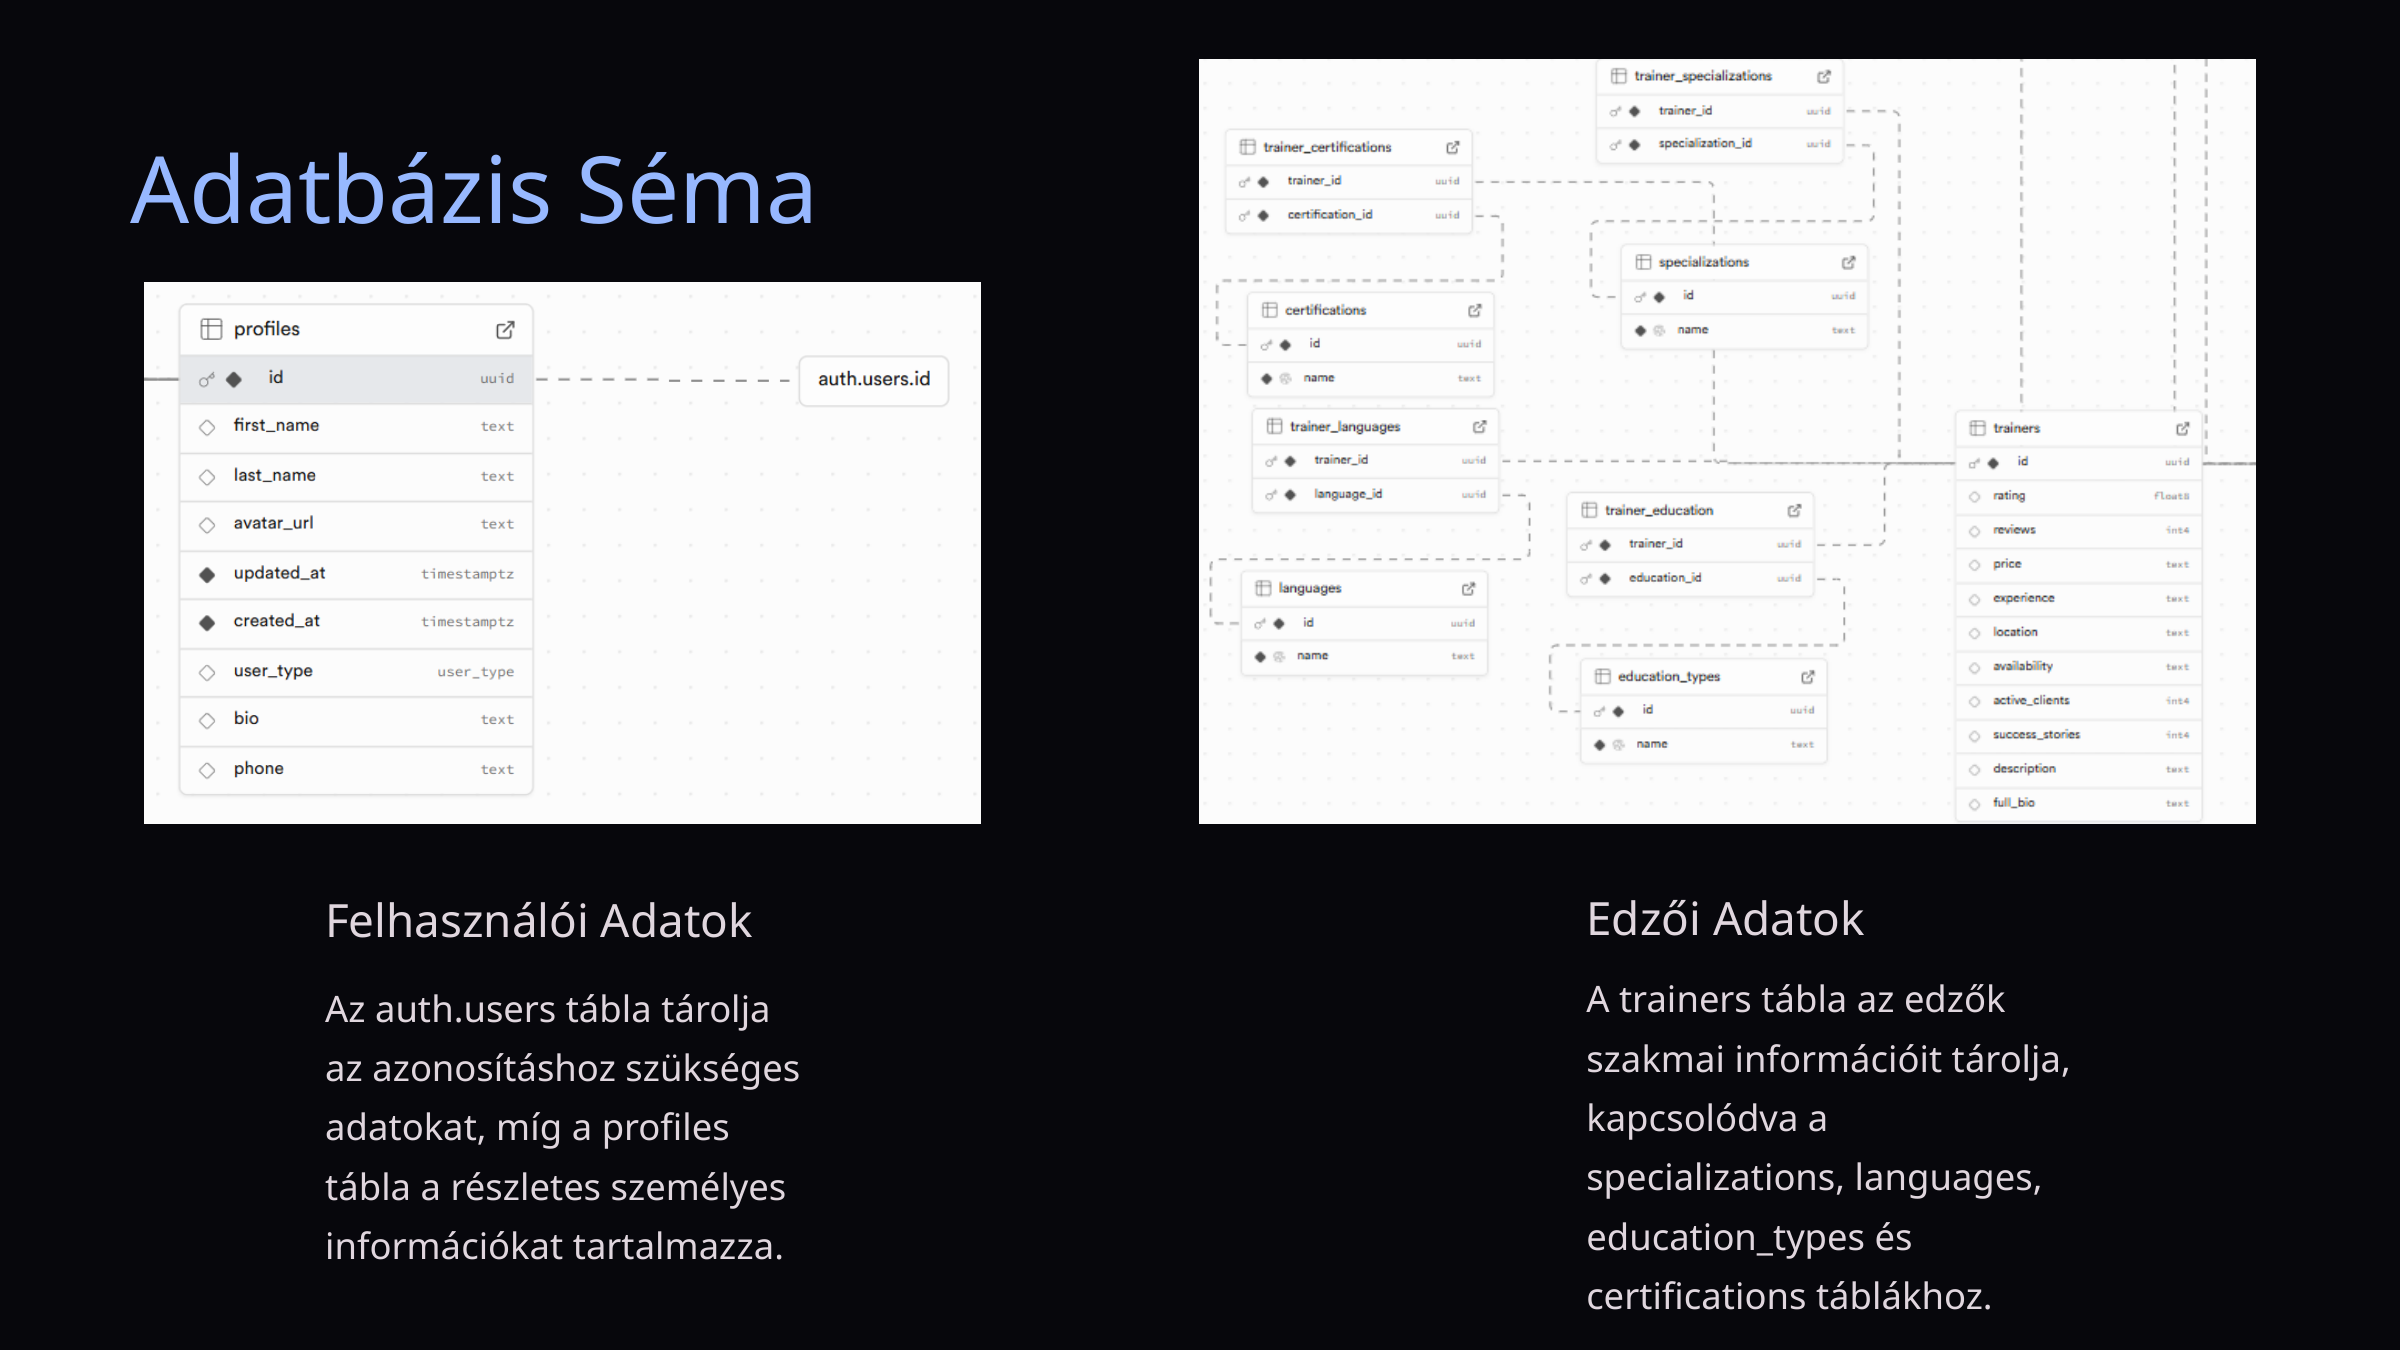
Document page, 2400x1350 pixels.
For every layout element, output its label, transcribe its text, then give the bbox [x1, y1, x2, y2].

text_box Az auth.users tábla tárolja az azonosításhoz szükséges adatokat, míg a profiles tábla a részletes személyes információkat tartalmazza. [325, 969, 819, 1268]
text_box Felhasználói Adatok [325, 889, 799, 948]
picture [1199, 59, 2256, 824]
text_box Edzői Adatok [1586, 887, 2052, 946]
text_box A trainers tábla az edzők szakmai információit tárolja, kapcsolódva a specializations, languages, education_types és certifications táblákhoz. [1586, 960, 2080, 1318]
text_box Adatbázis Séma [130, 126, 1061, 243]
picture [144, 282, 981, 824]
